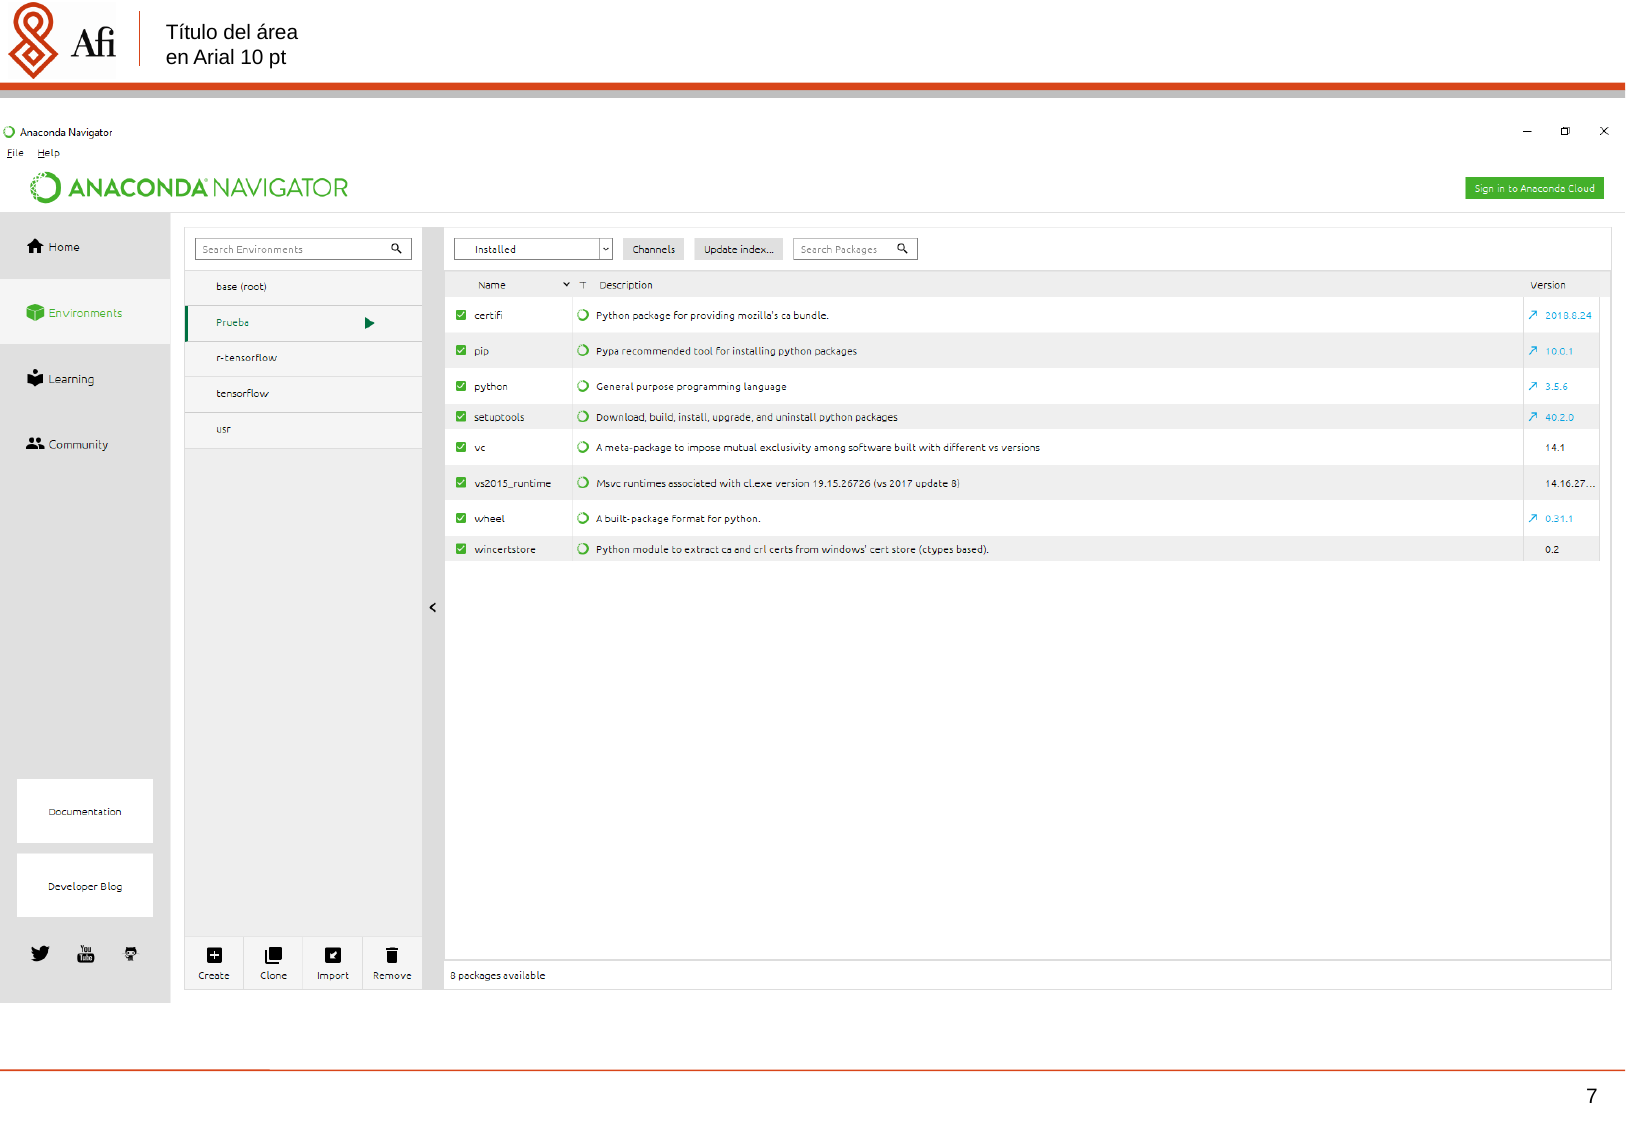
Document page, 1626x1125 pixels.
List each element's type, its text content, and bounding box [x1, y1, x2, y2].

picture [8, 2, 116, 79]
slide_number 7 [1438, 1074, 1613, 1125]
picture [0, 122, 1625, 1003]
